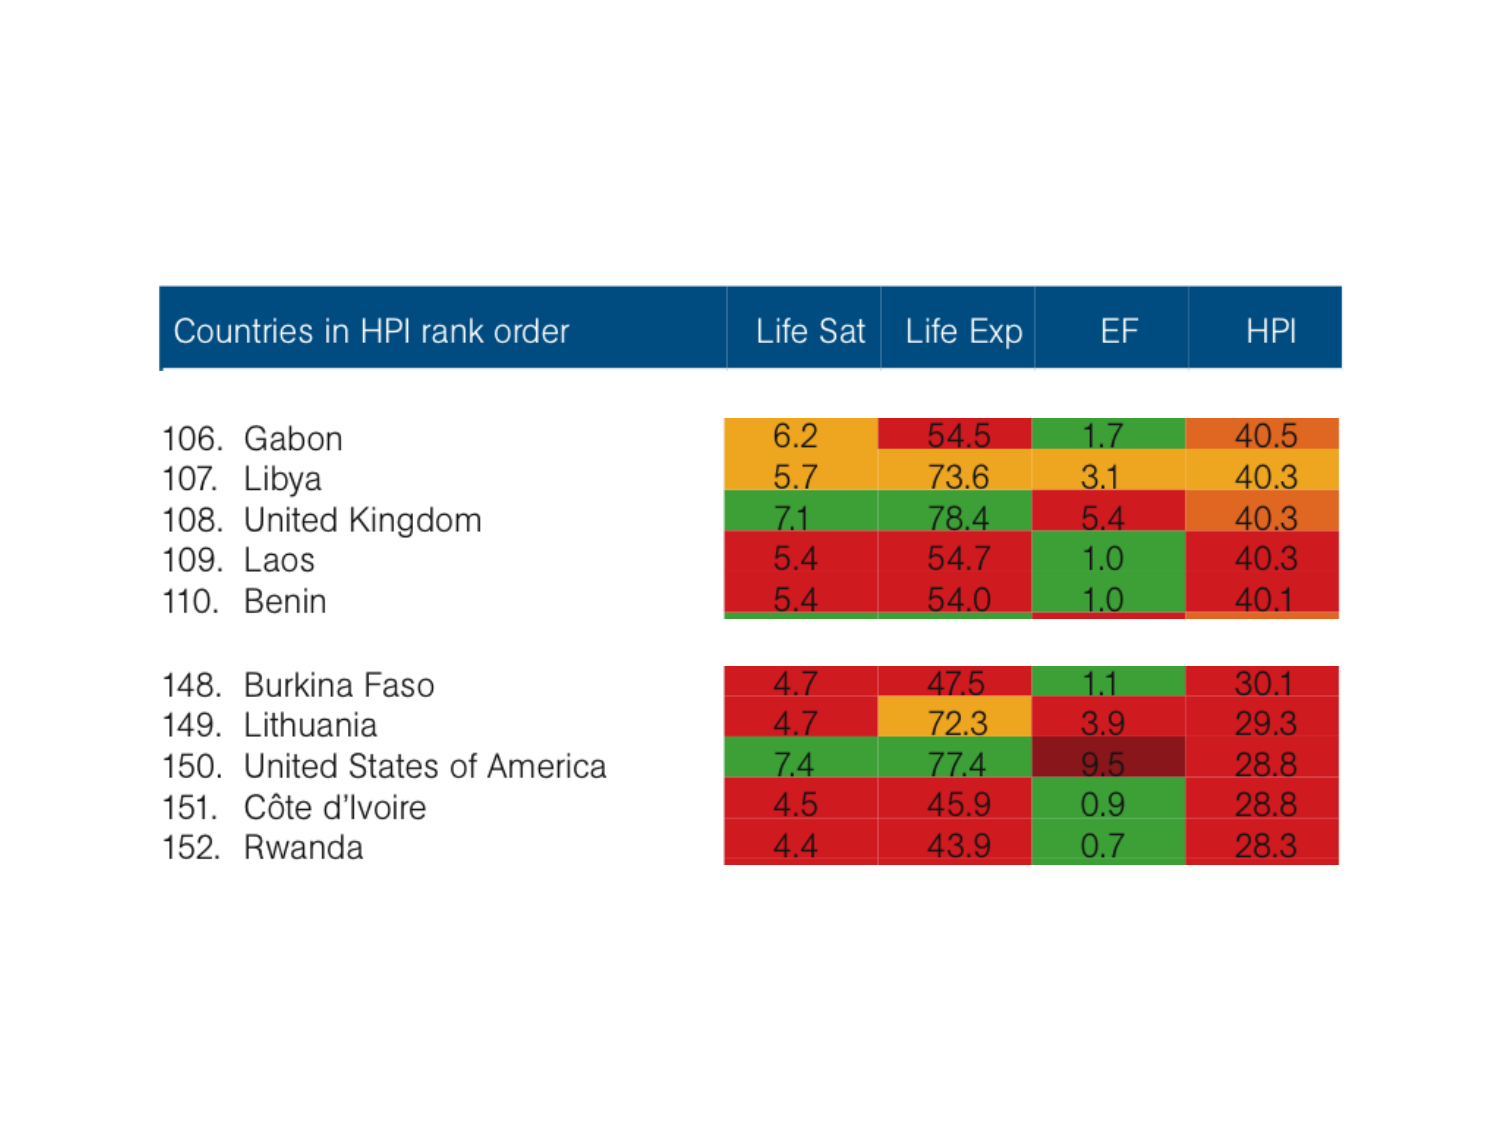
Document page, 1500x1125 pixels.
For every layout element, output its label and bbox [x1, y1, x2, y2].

picture [157, 666, 1342, 865]
picture [157, 418, 1345, 619]
picture [154, 283, 1345, 371]
